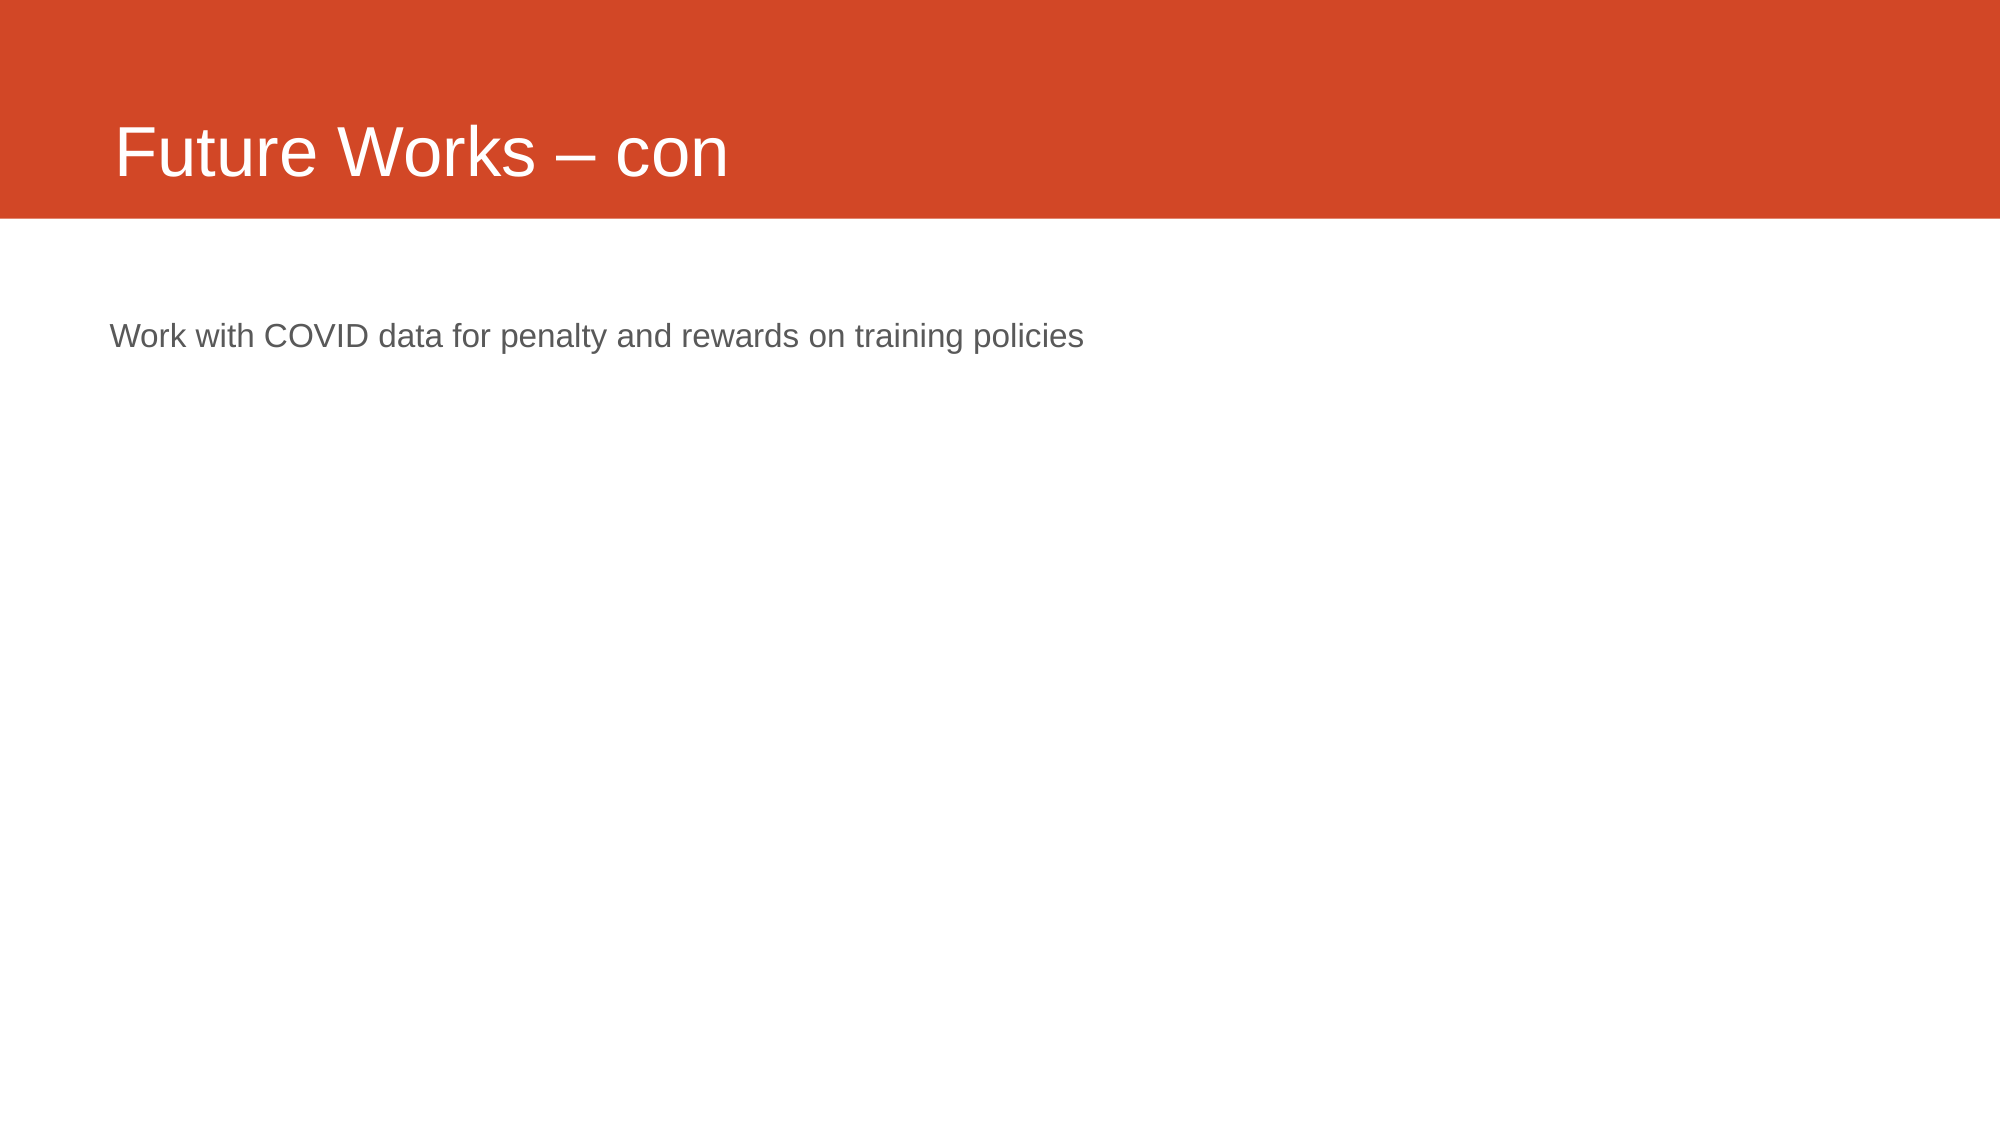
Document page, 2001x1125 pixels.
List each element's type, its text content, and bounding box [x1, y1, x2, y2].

title Future Works – con [99, 0, 2000, 199]
list Work with COVID data for penalty and rewards on training policies [94, 286, 1868, 365]
